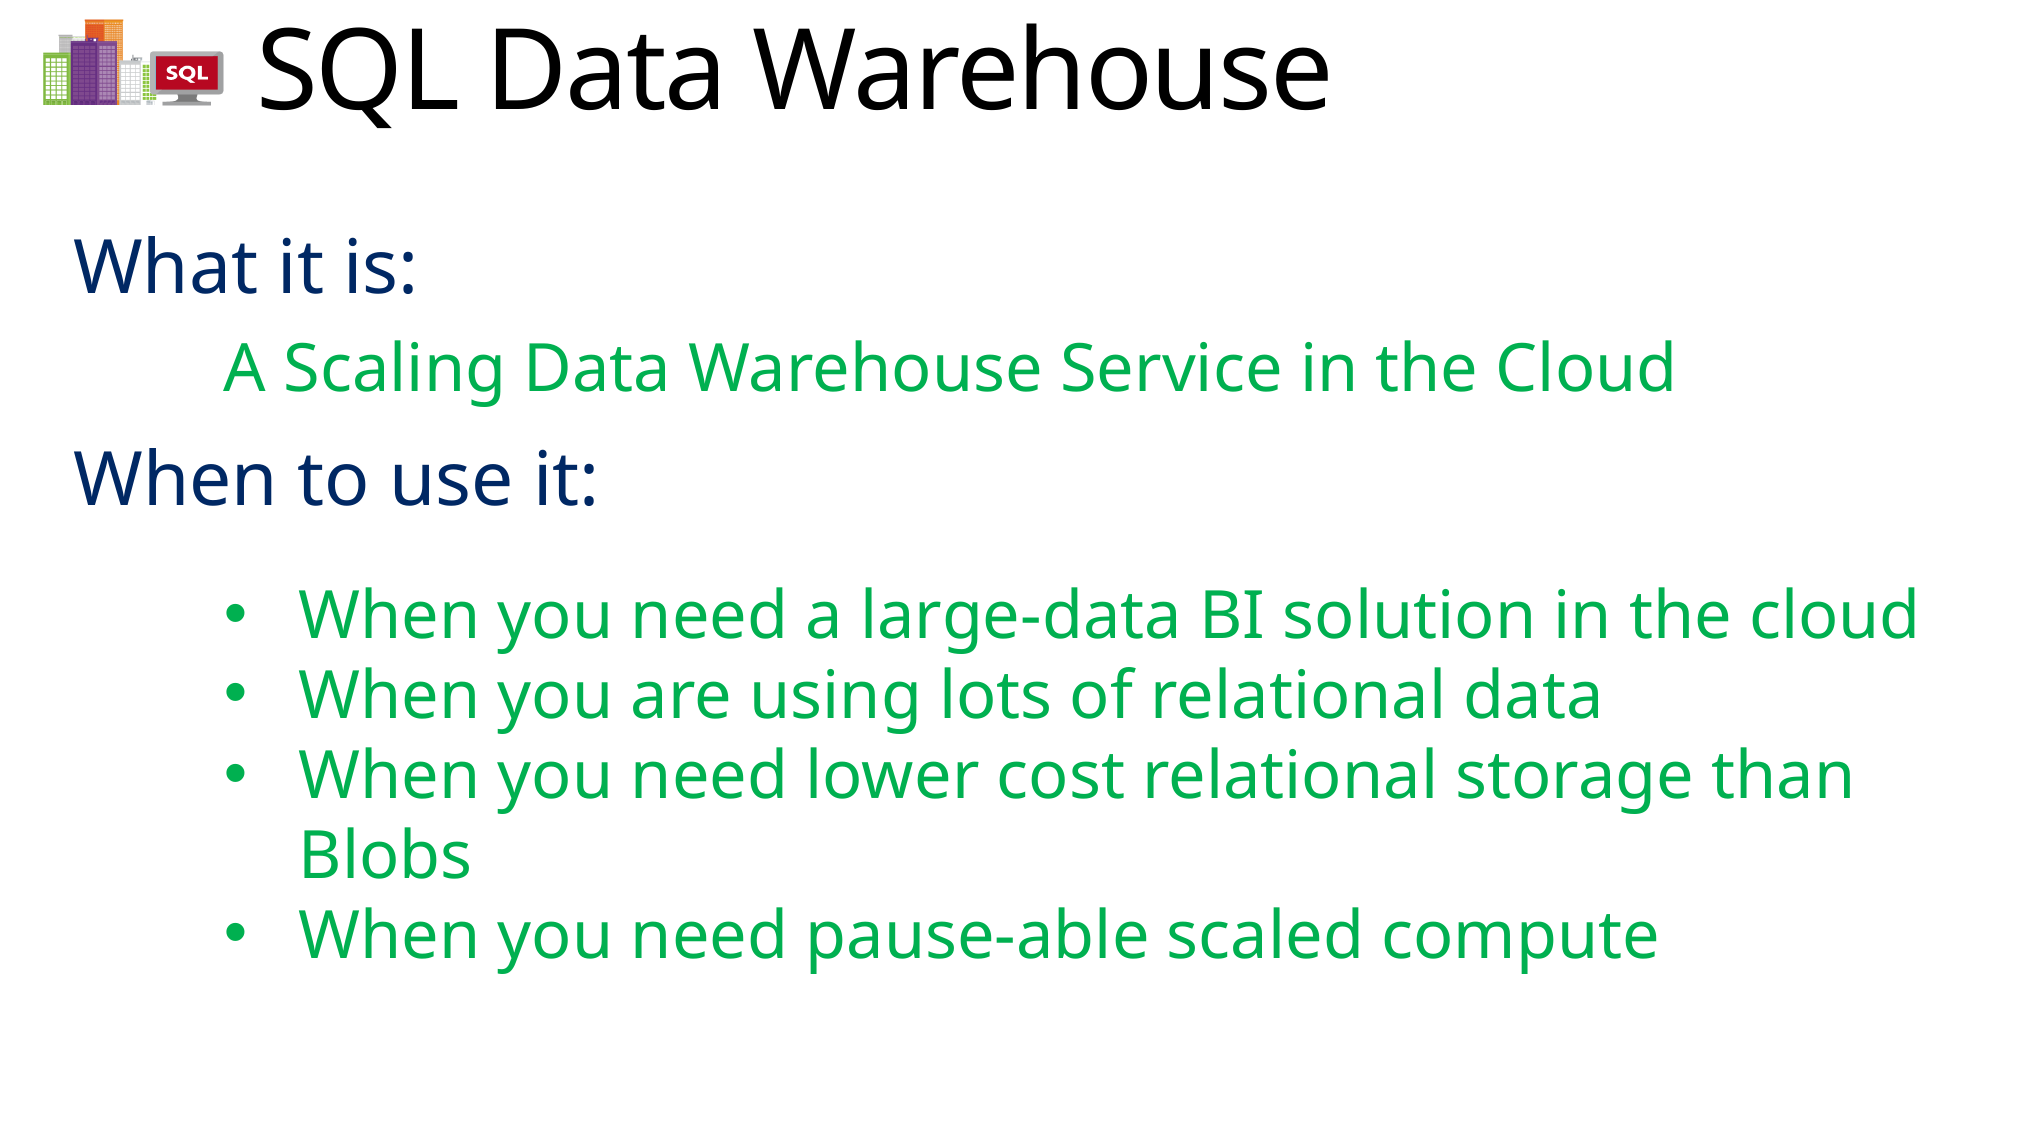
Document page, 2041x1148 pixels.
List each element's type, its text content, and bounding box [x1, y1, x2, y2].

picture [28, 15, 233, 119]
text_box When you need a large-data BI solution in the cloud When you are using lots of relational data When you need lower cost relational storage than Blobs When you need pause-able scaled compute [208, 564, 1960, 979]
title SQL Data Warehouse [231, 0, 1406, 116]
text_box A Scaling Data Warehouse Service in the Cloud [208, 317, 1960, 412]
text_box What it is: [58, 211, 526, 316]
text_box When to use it: [58, 423, 626, 528]
